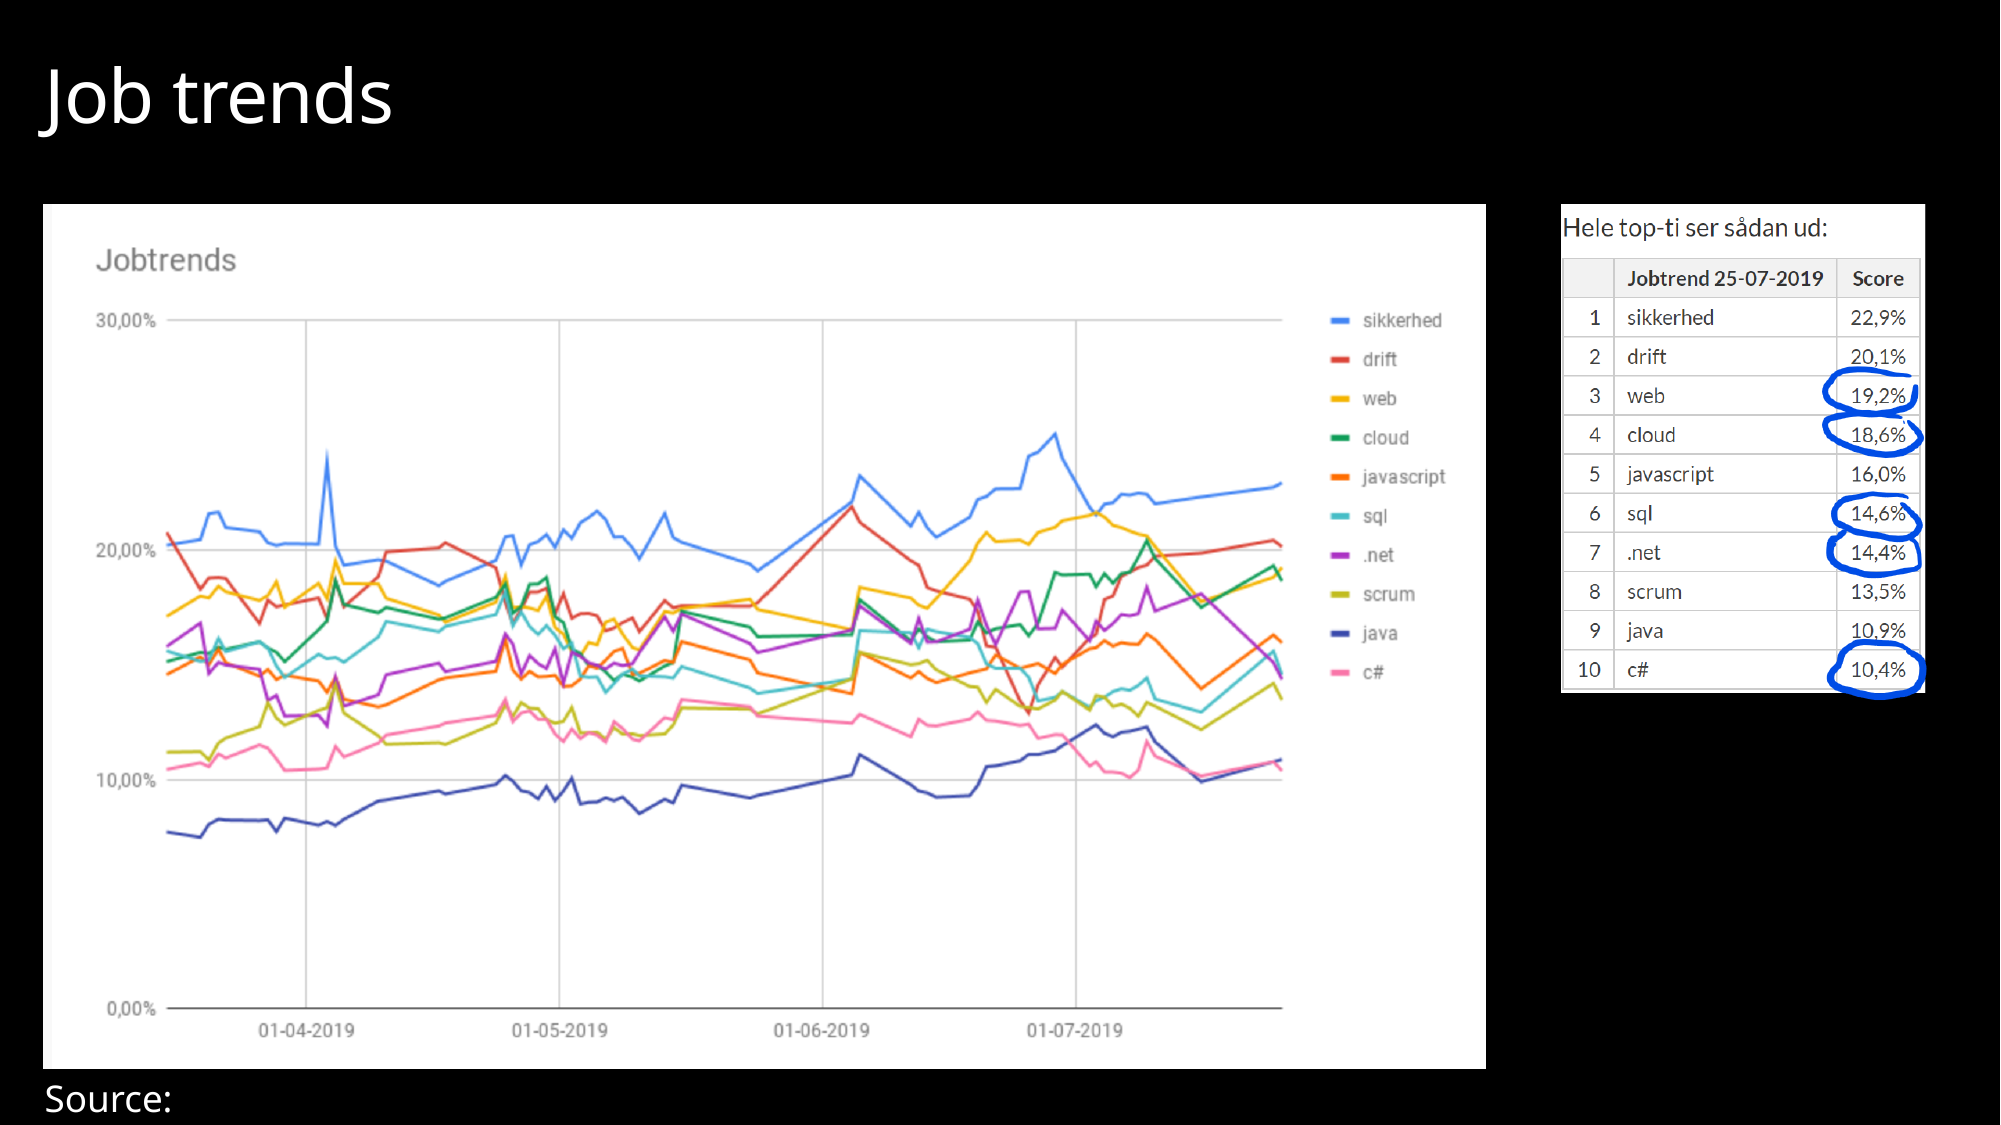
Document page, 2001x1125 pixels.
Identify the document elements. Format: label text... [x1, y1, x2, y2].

picture [1561, 204, 1929, 701]
picture [43, 204, 1487, 1069]
title Job trends [44, 48, 1485, 199]
text_box Source: https://www.version2.dk/artikel/jobtrends-java-slaar-c-paa-maalfoto-1088564 [29, 1068, 1500, 1125]
